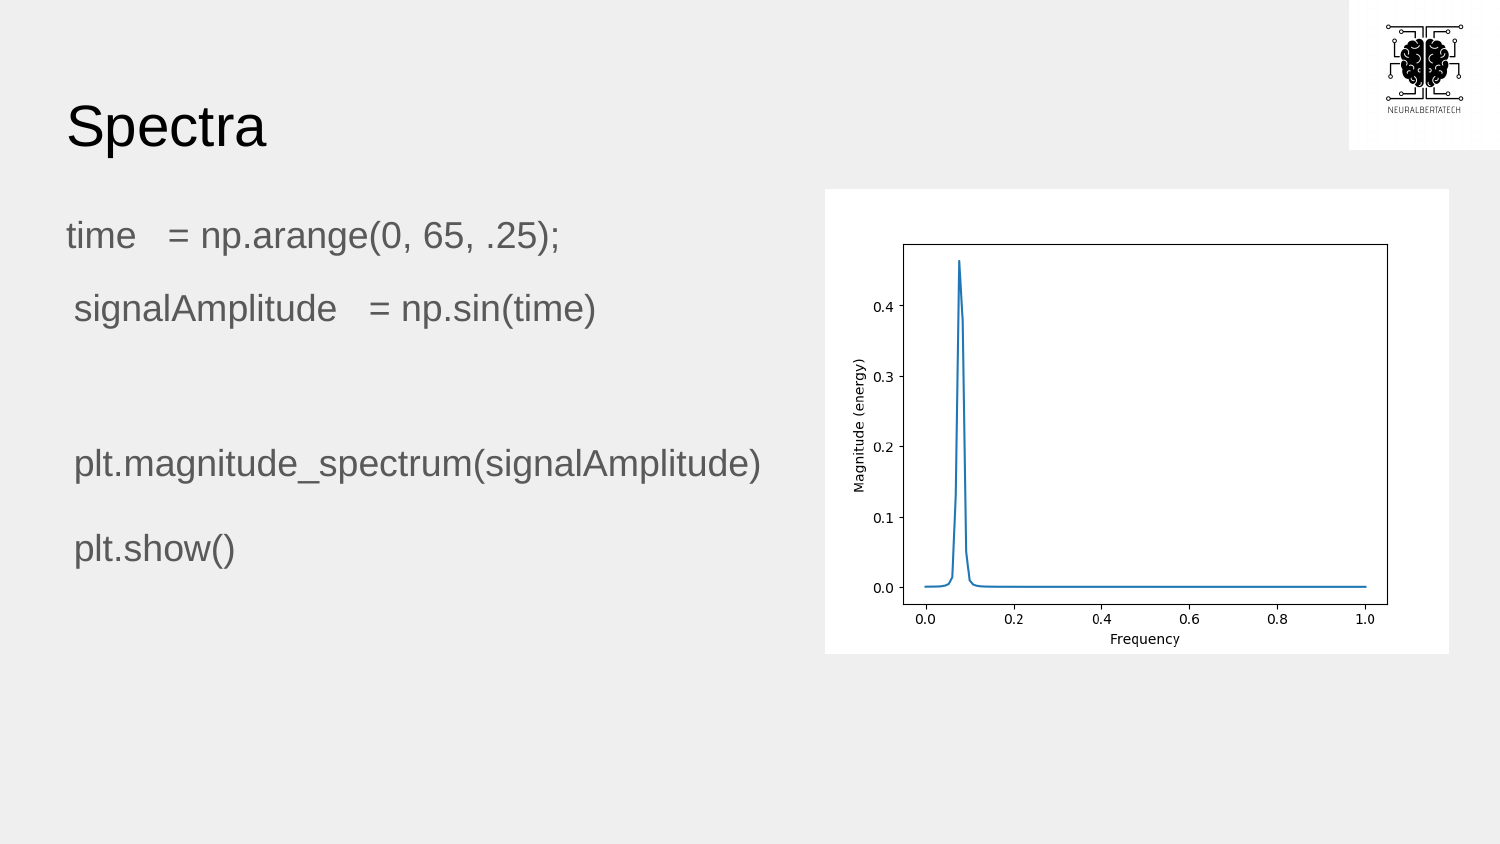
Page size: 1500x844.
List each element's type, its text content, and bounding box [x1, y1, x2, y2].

list time = np.arange(0, 65, .25); [51, 189, 1449, 750]
picture [1349, 0, 1500, 151]
title Spectra [51, 72, 1449, 167]
picture [824, 189, 1450, 654]
text_box signalAmplitude = np.sin(time) [58, 262, 807, 416]
text_box plt.magnitude_spectrum(signalAmplitude) plt.show() [58, 416, 819, 640]
